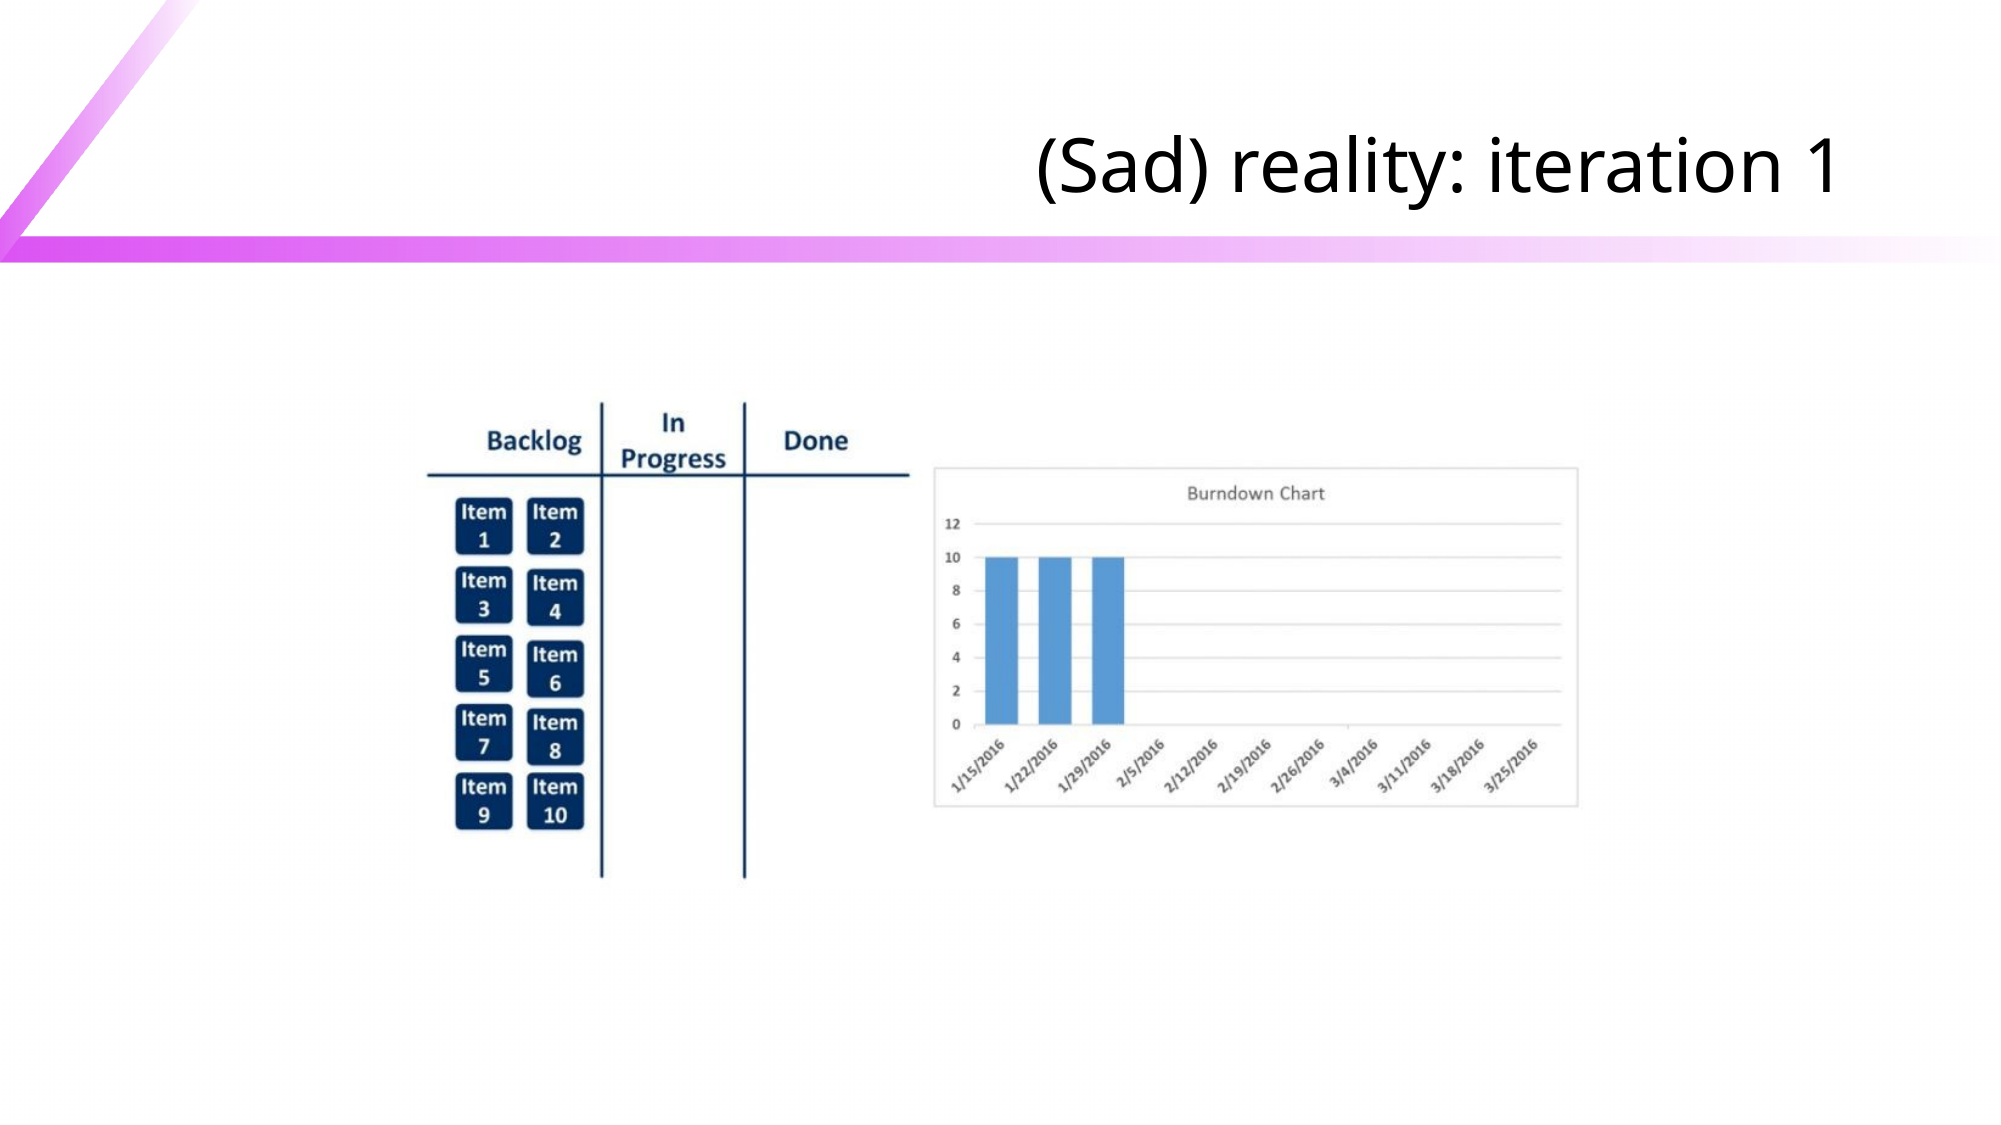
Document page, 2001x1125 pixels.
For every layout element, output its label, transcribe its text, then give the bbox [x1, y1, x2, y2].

picture [0, 0, 2000, 1125]
title (Sad) reality: iteration 1 [137, 59, 1863, 278]
